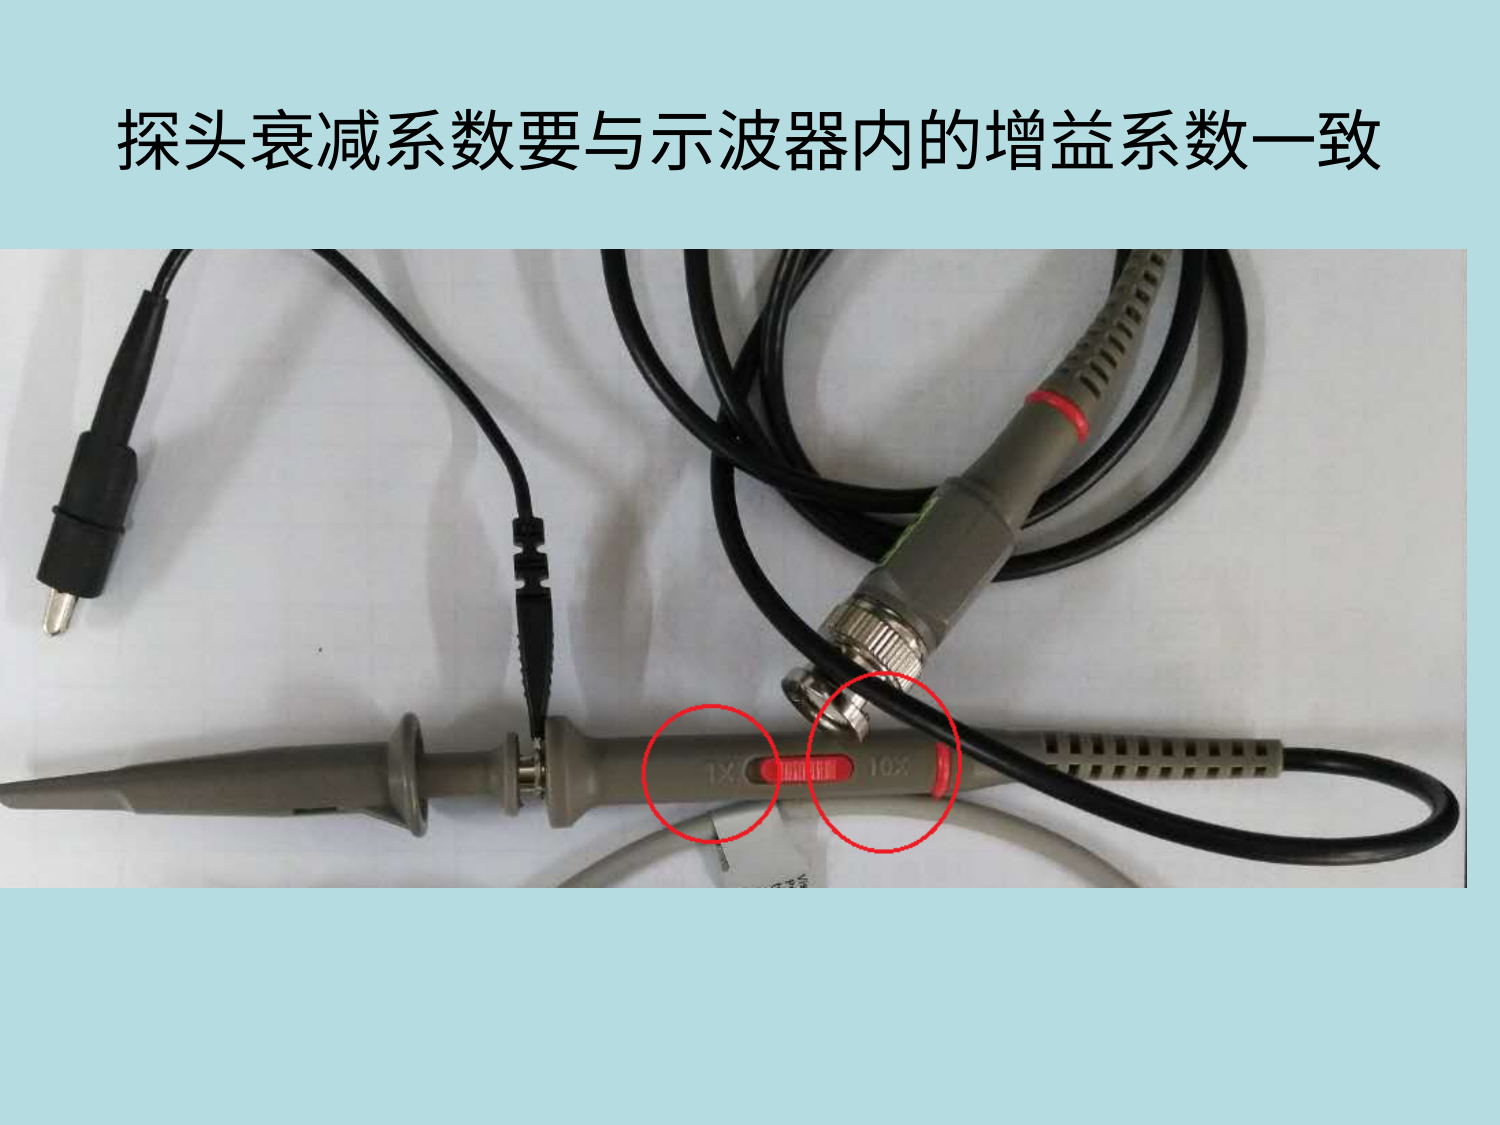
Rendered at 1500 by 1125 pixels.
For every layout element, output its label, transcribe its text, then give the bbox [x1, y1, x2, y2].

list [0, 249, 1467, 888]
title 探头衰减系数要与示波器内的增益系数一致 [75, 45, 1425, 233]
